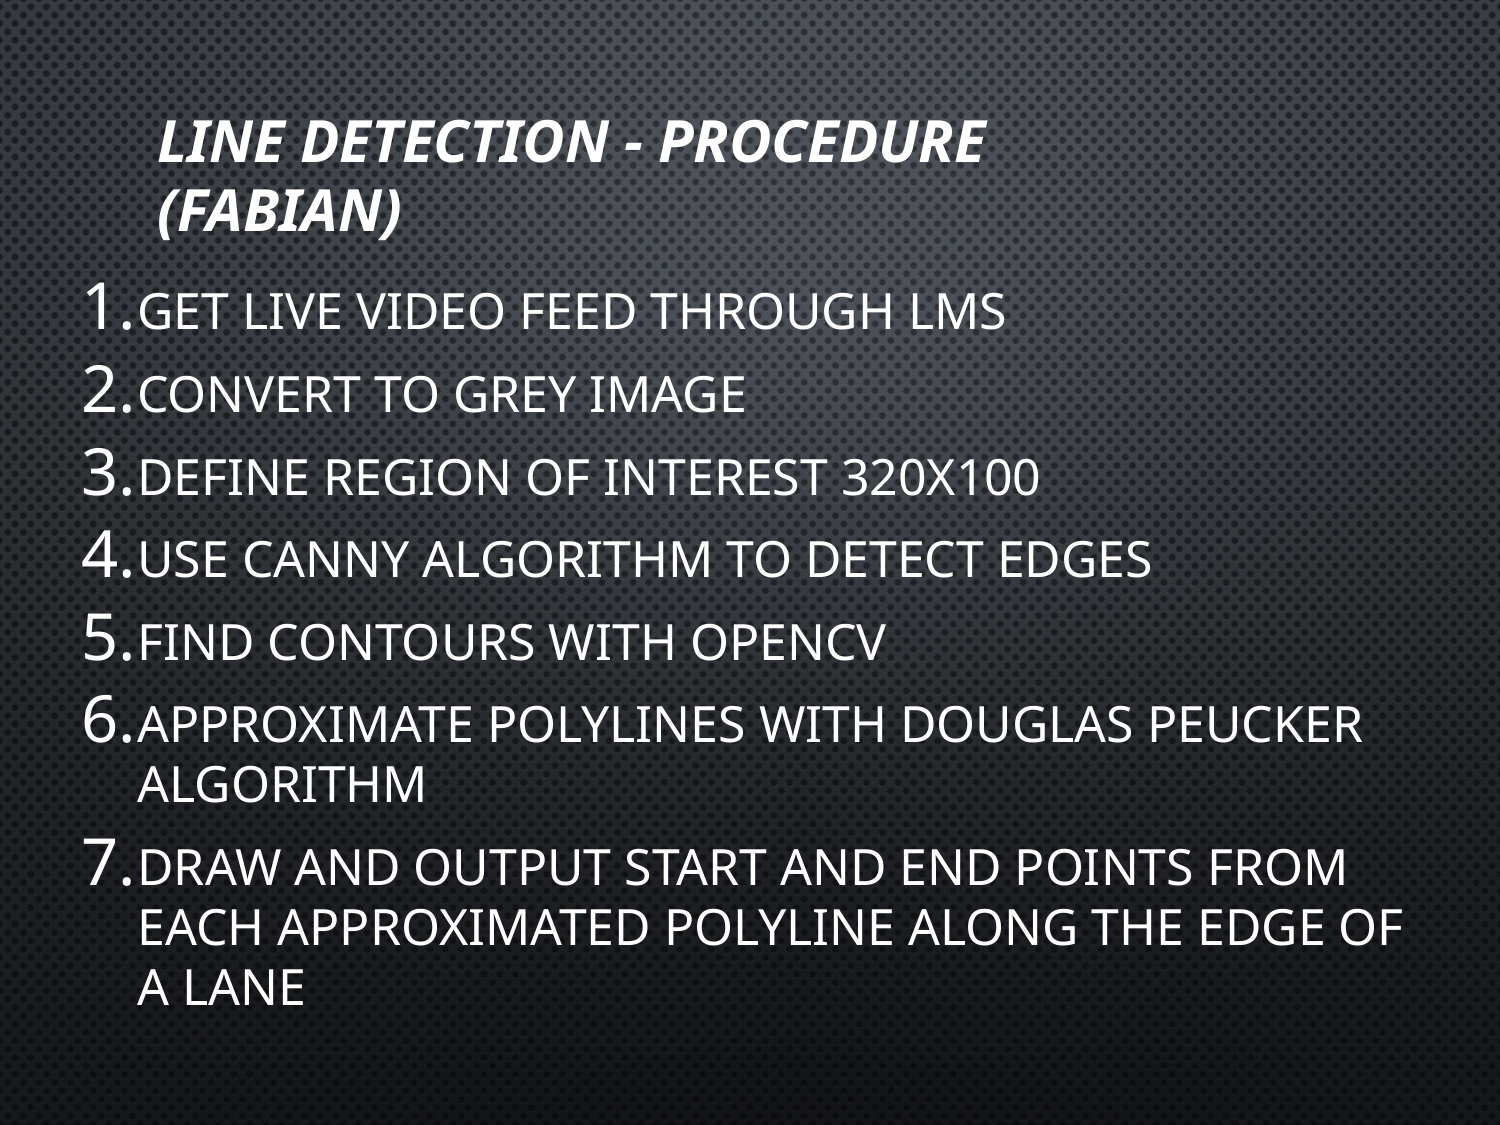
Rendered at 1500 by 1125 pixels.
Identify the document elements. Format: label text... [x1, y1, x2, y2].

title Line Detection - PROCEDURE (Fabian) [142, 36, 1407, 310]
list Get live video feed through LMS Convert to Grey Image Define region of interest 320x100 Use Canny Algorithm to detect edges Find Contours with OpenCV Approximate Polylines with Douglas Peucker Algorithm Draw and output start and end points from each approximated polyline along the edge of a lane [66, 310, 1452, 985]
